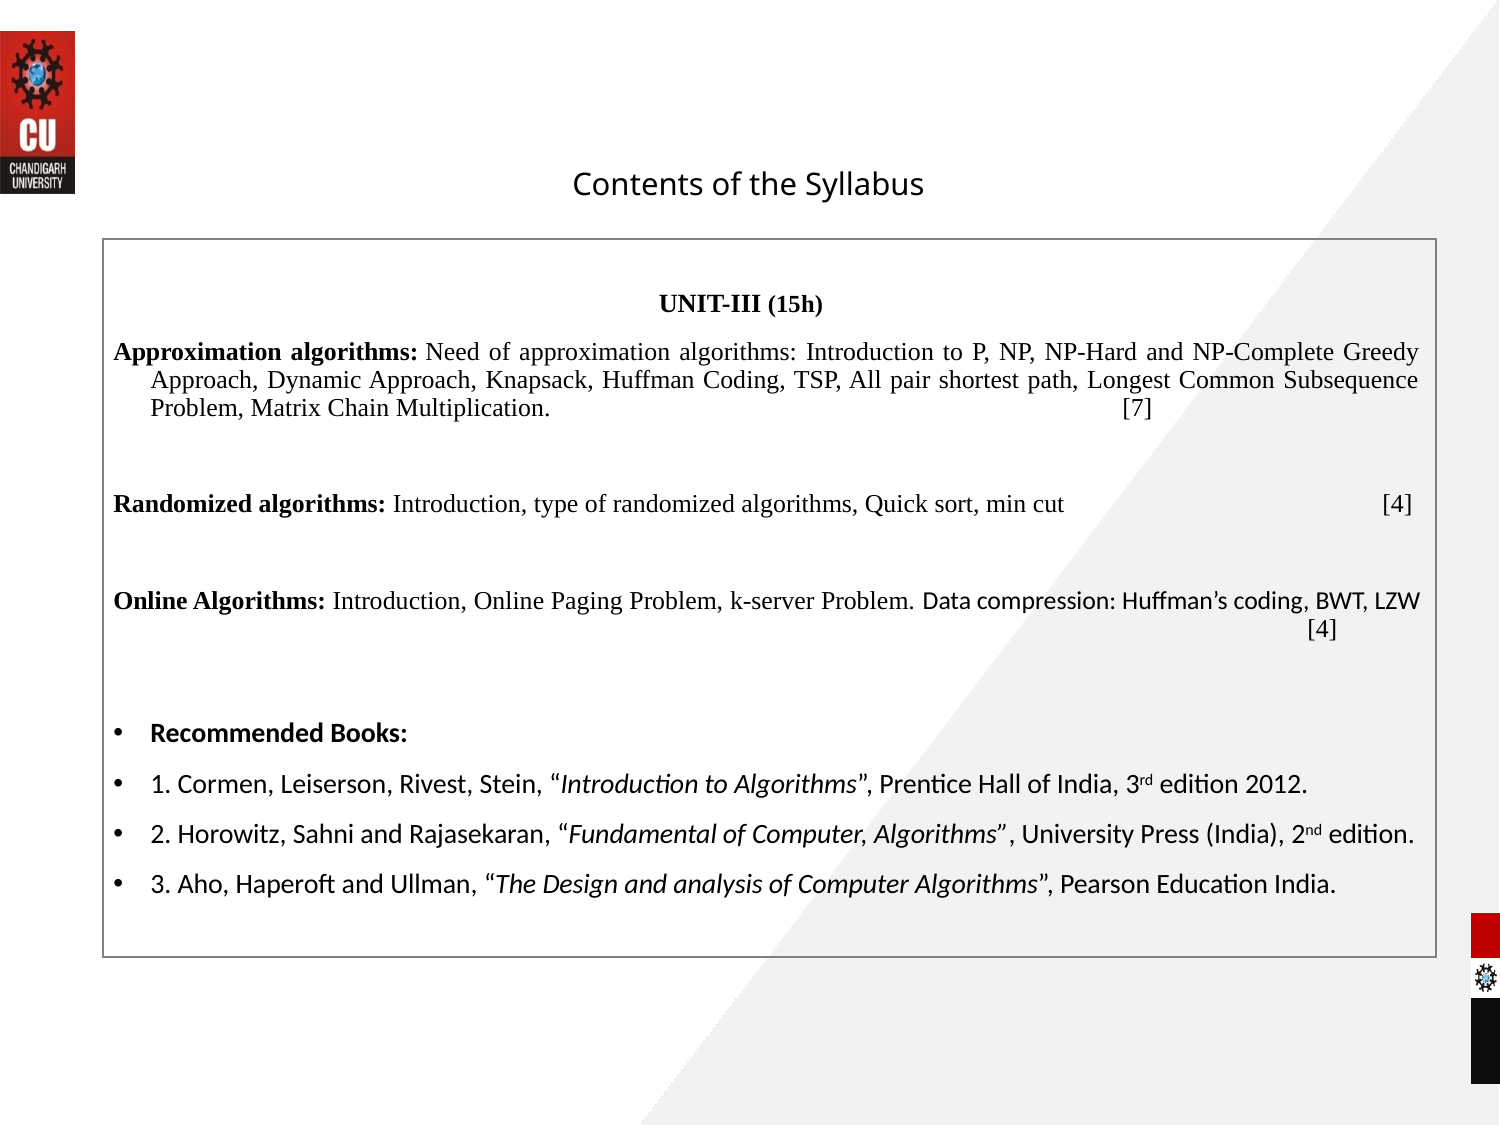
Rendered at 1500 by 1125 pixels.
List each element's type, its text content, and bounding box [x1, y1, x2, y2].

text_box [102, 238, 1437, 958]
picture [0, 0, 1500, 1125]
title Contents of the Syllabus [101, 160, 1396, 230]
list UNIT-III (15h) Approximation algorithms: Need of approximation algorithms: Introduction to P, NP, NP-Hard and NP-Complete Greedy Approach, Dynamic Approach, Knapsack, Huffman Coding, TSP, All pair shortest path, Longest Common Subsequence Problem, Matrix Chain Multiplication. [7] Randomized algorithms: Introduction, type of randomized algorithms, Quick sort, min cut [4] Online Algorithms: Introduction, Online Paging Problem, k-server Problem. Data compression: Huffman’s coding, BWT, LZW [4] Recommended Books: 1. Cormen, Leiserson, Rivest, Stein, “Introduction to Algorithms”, Prentice Hall of India, 3rd edition 2012. 2. Horowitz, Sahni and Rajasekaran, “Fundamental of Computer, Algorithms”, University Press (India), 2nd edition. 3. Aho, Haperoft and Ullman, “The Design and analysis of Computer Algorithms”, Pearson Education India. [98, 230, 1436, 943]
slide_number 3 [1412, 1042, 1500, 1103]
